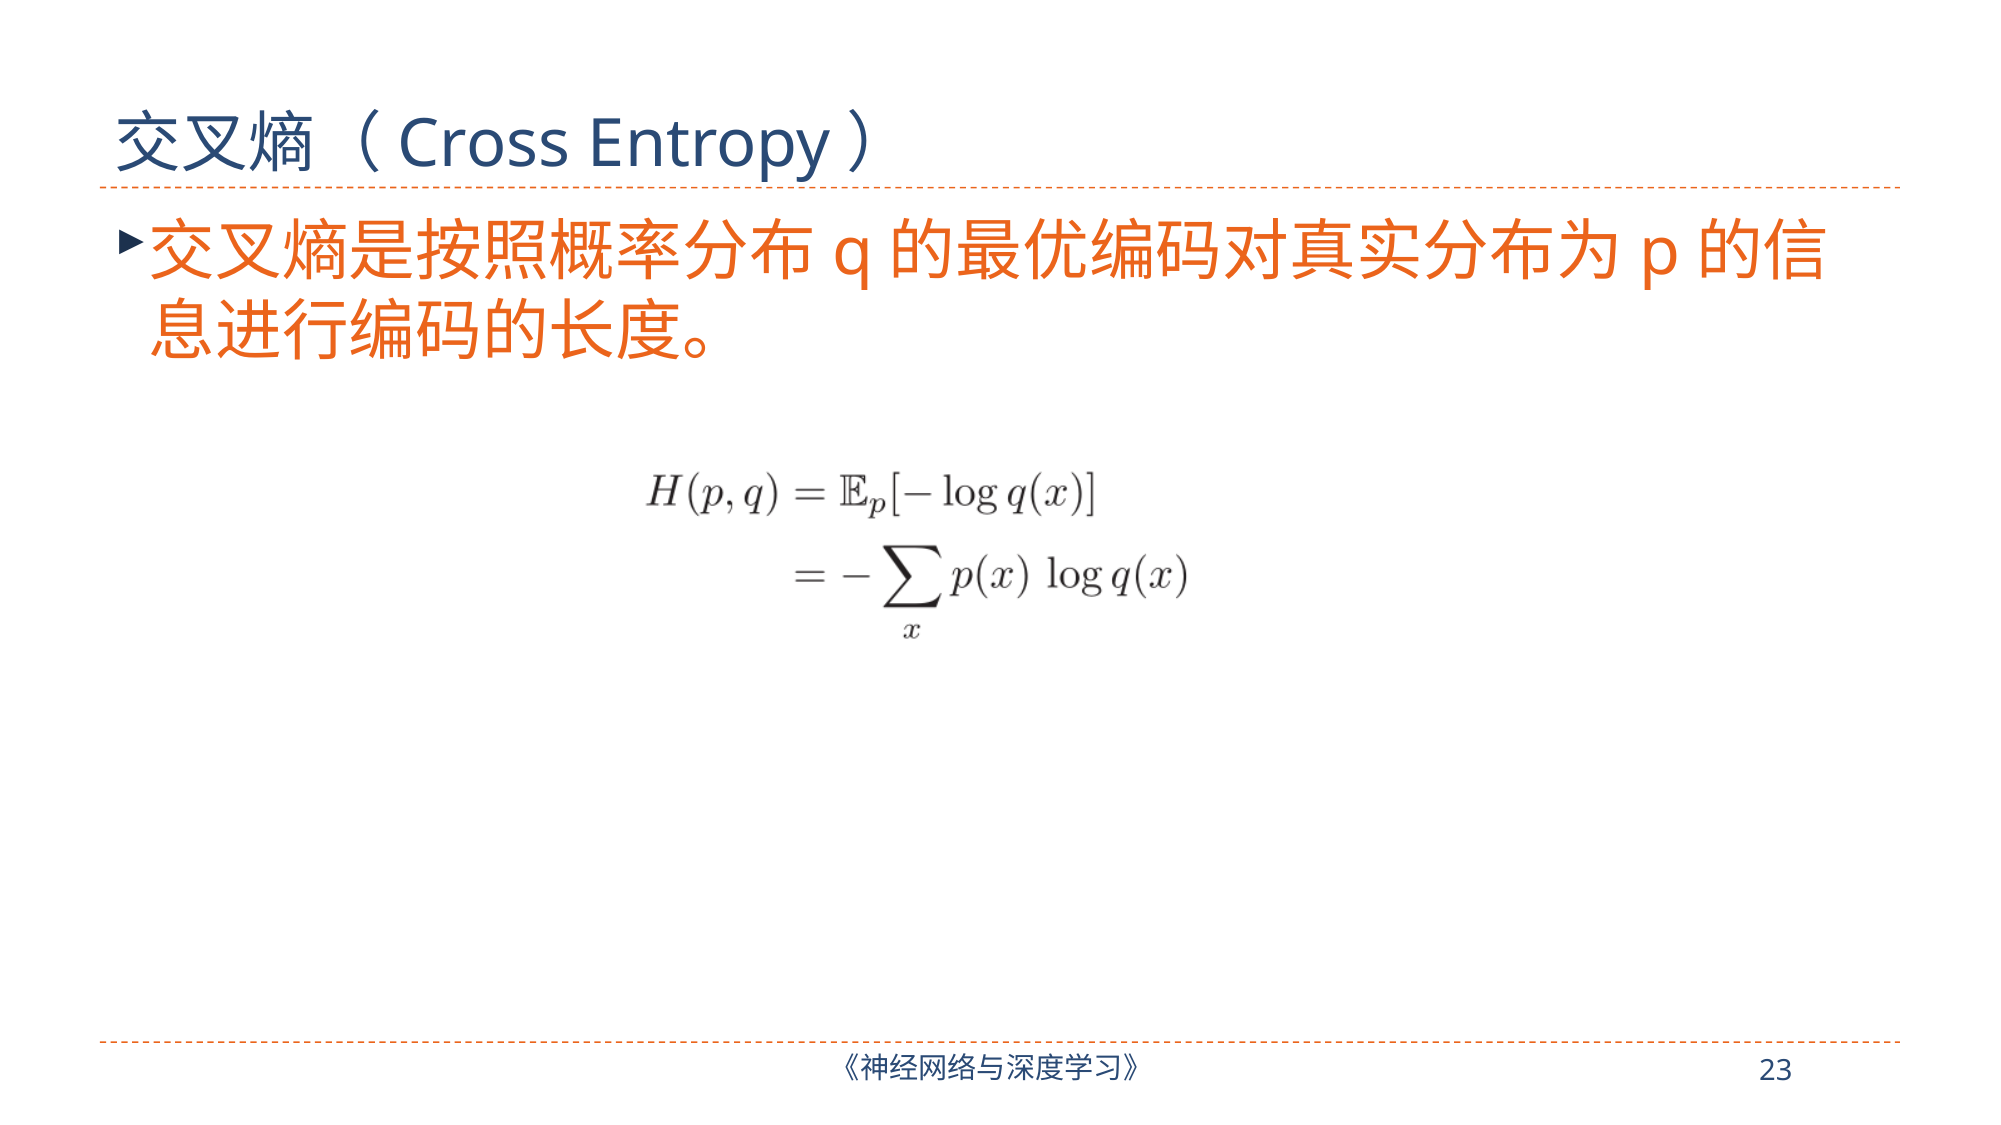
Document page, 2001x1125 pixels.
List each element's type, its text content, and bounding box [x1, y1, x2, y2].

list 交叉熵是按照概率分布q的最优编码对真实分布为p的信息进行编码的长度。 [99, 200, 1900, 1010]
picture [637, 449, 1191, 645]
title 交叉熵（Cross Entropy） [99, 24, 1900, 188]
